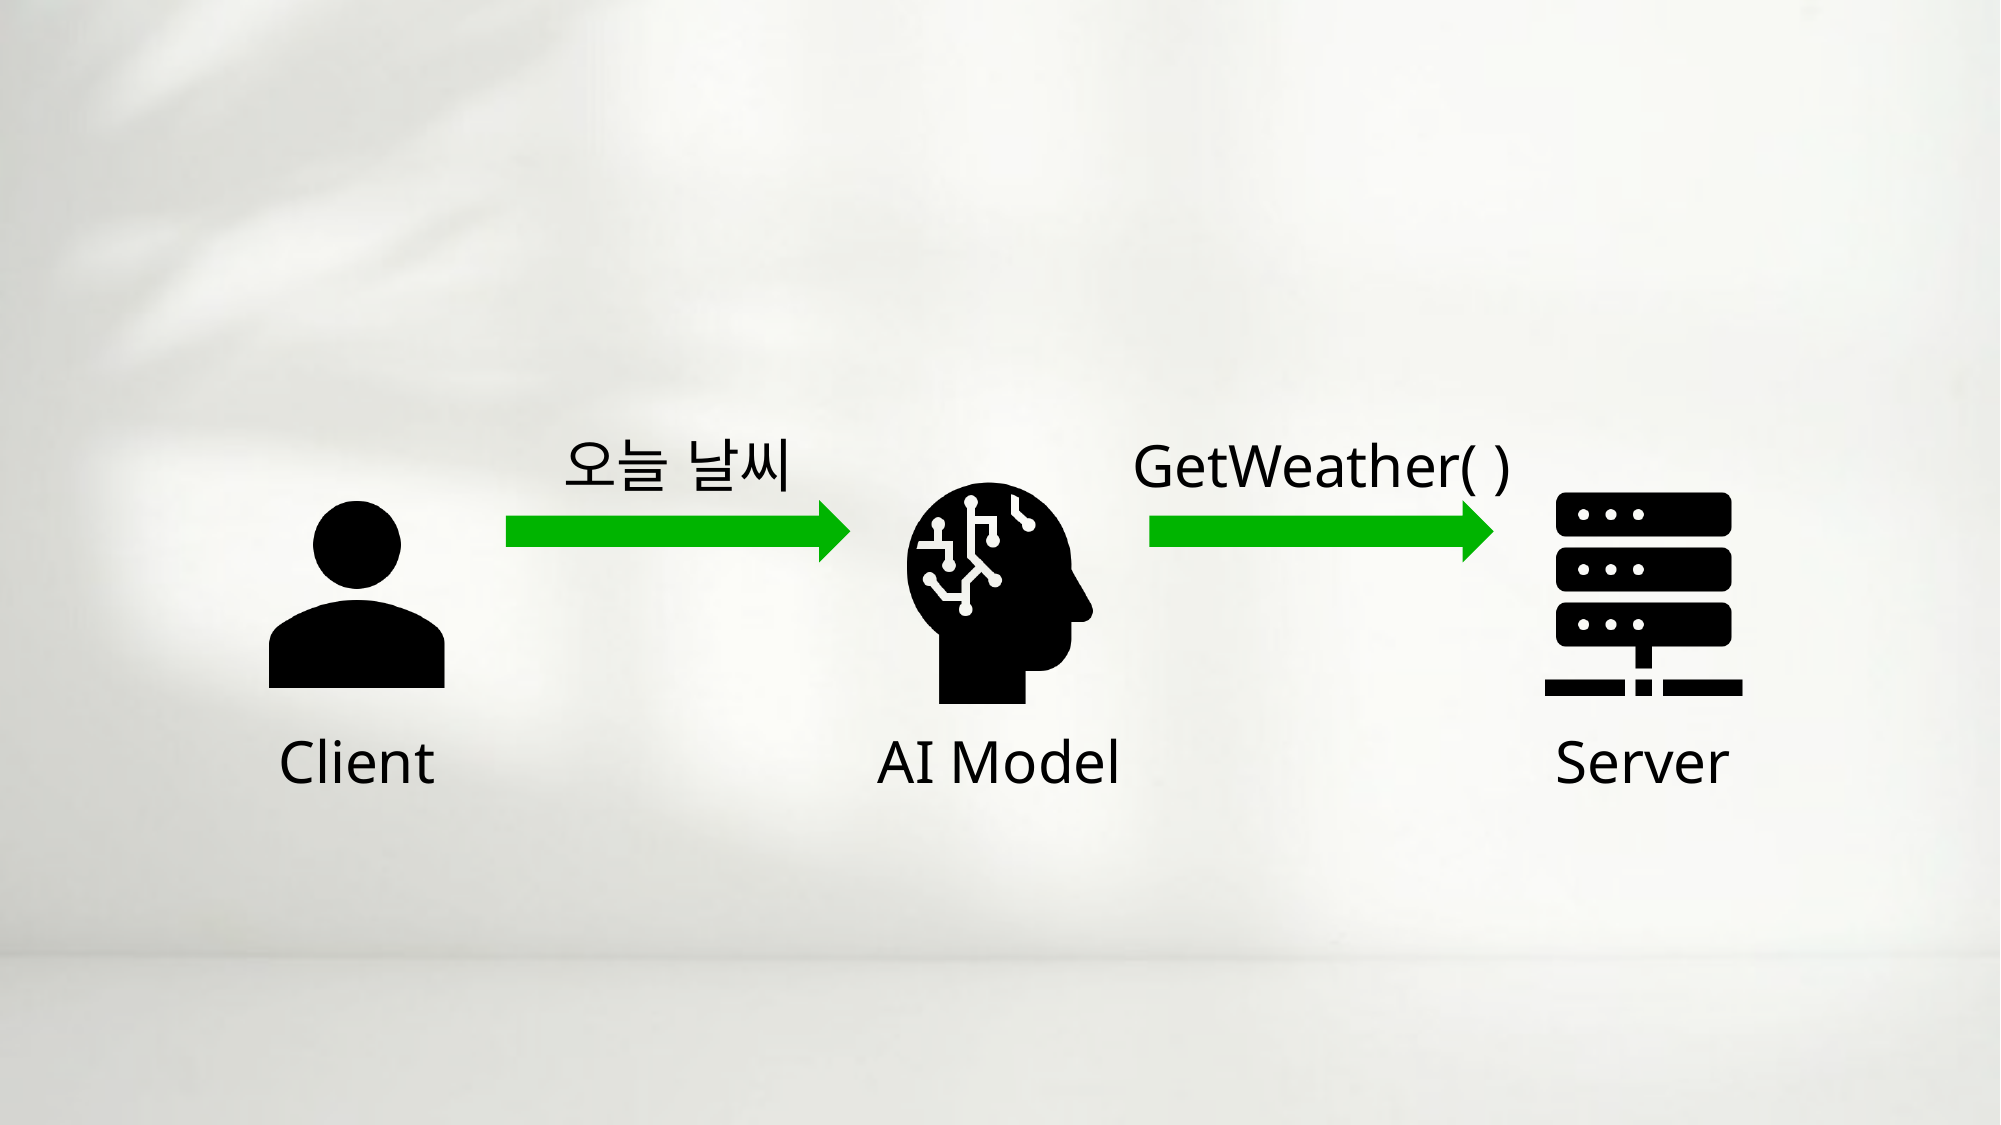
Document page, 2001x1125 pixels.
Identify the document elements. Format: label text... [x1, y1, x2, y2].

picture [224, 462, 489, 726]
text_box Server [1551, 726, 1735, 796]
text_box GetWeather( ) [1129, 429, 1514, 500]
picture [1511, 462, 1775, 726]
text_box [1148, 500, 1496, 565]
text_box Client [264, 726, 449, 796]
text_box [504, 497, 852, 565]
text_box AI Model [868, 726, 1131, 796]
text_box 오늘 날씨 [547, 429, 810, 500]
picture [868, 462, 1132, 726]
